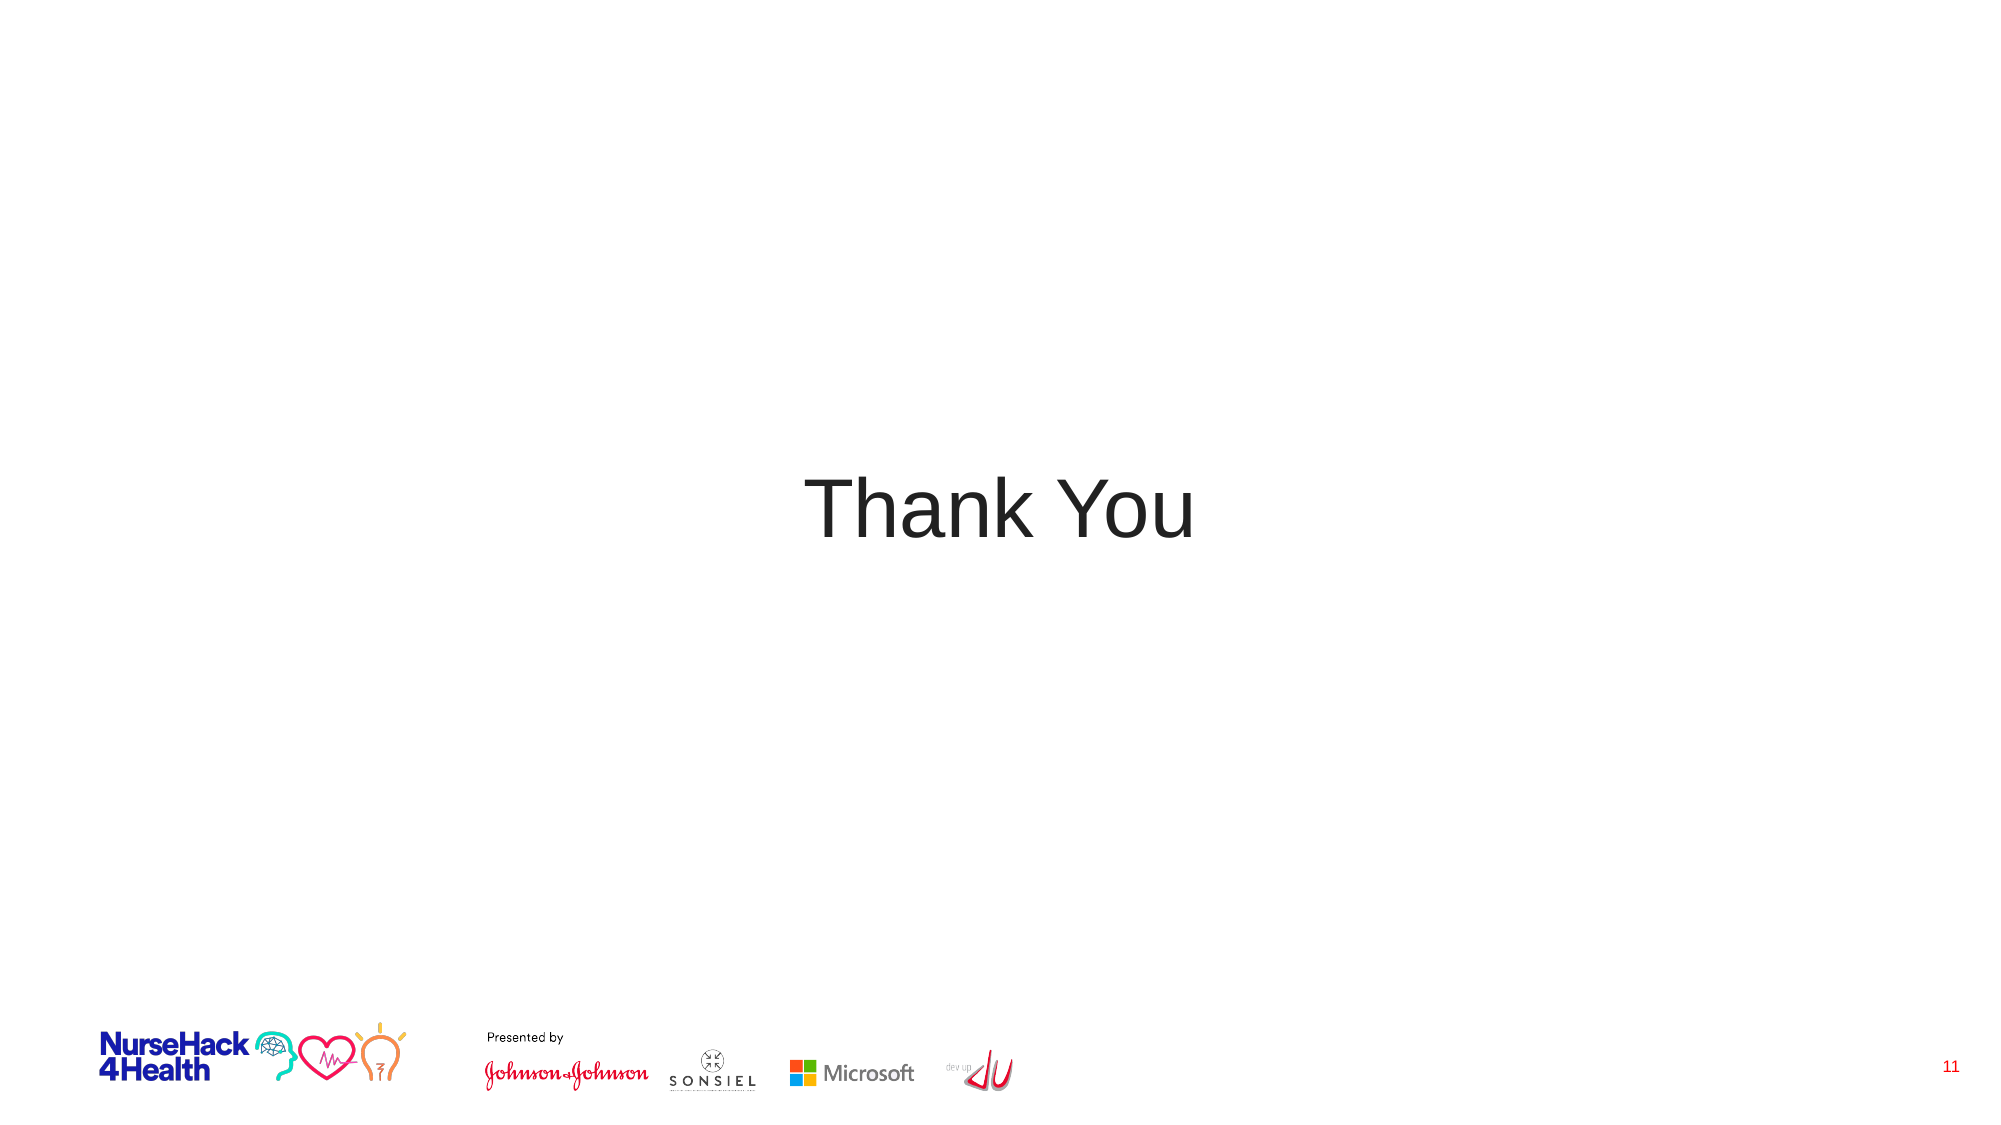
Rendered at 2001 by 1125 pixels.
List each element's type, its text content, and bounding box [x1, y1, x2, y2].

slide_number 11 [1900, 1038, 1976, 1094]
text_box Thank You [500, 446, 1500, 562]
picture [430, 1011, 1071, 1125]
